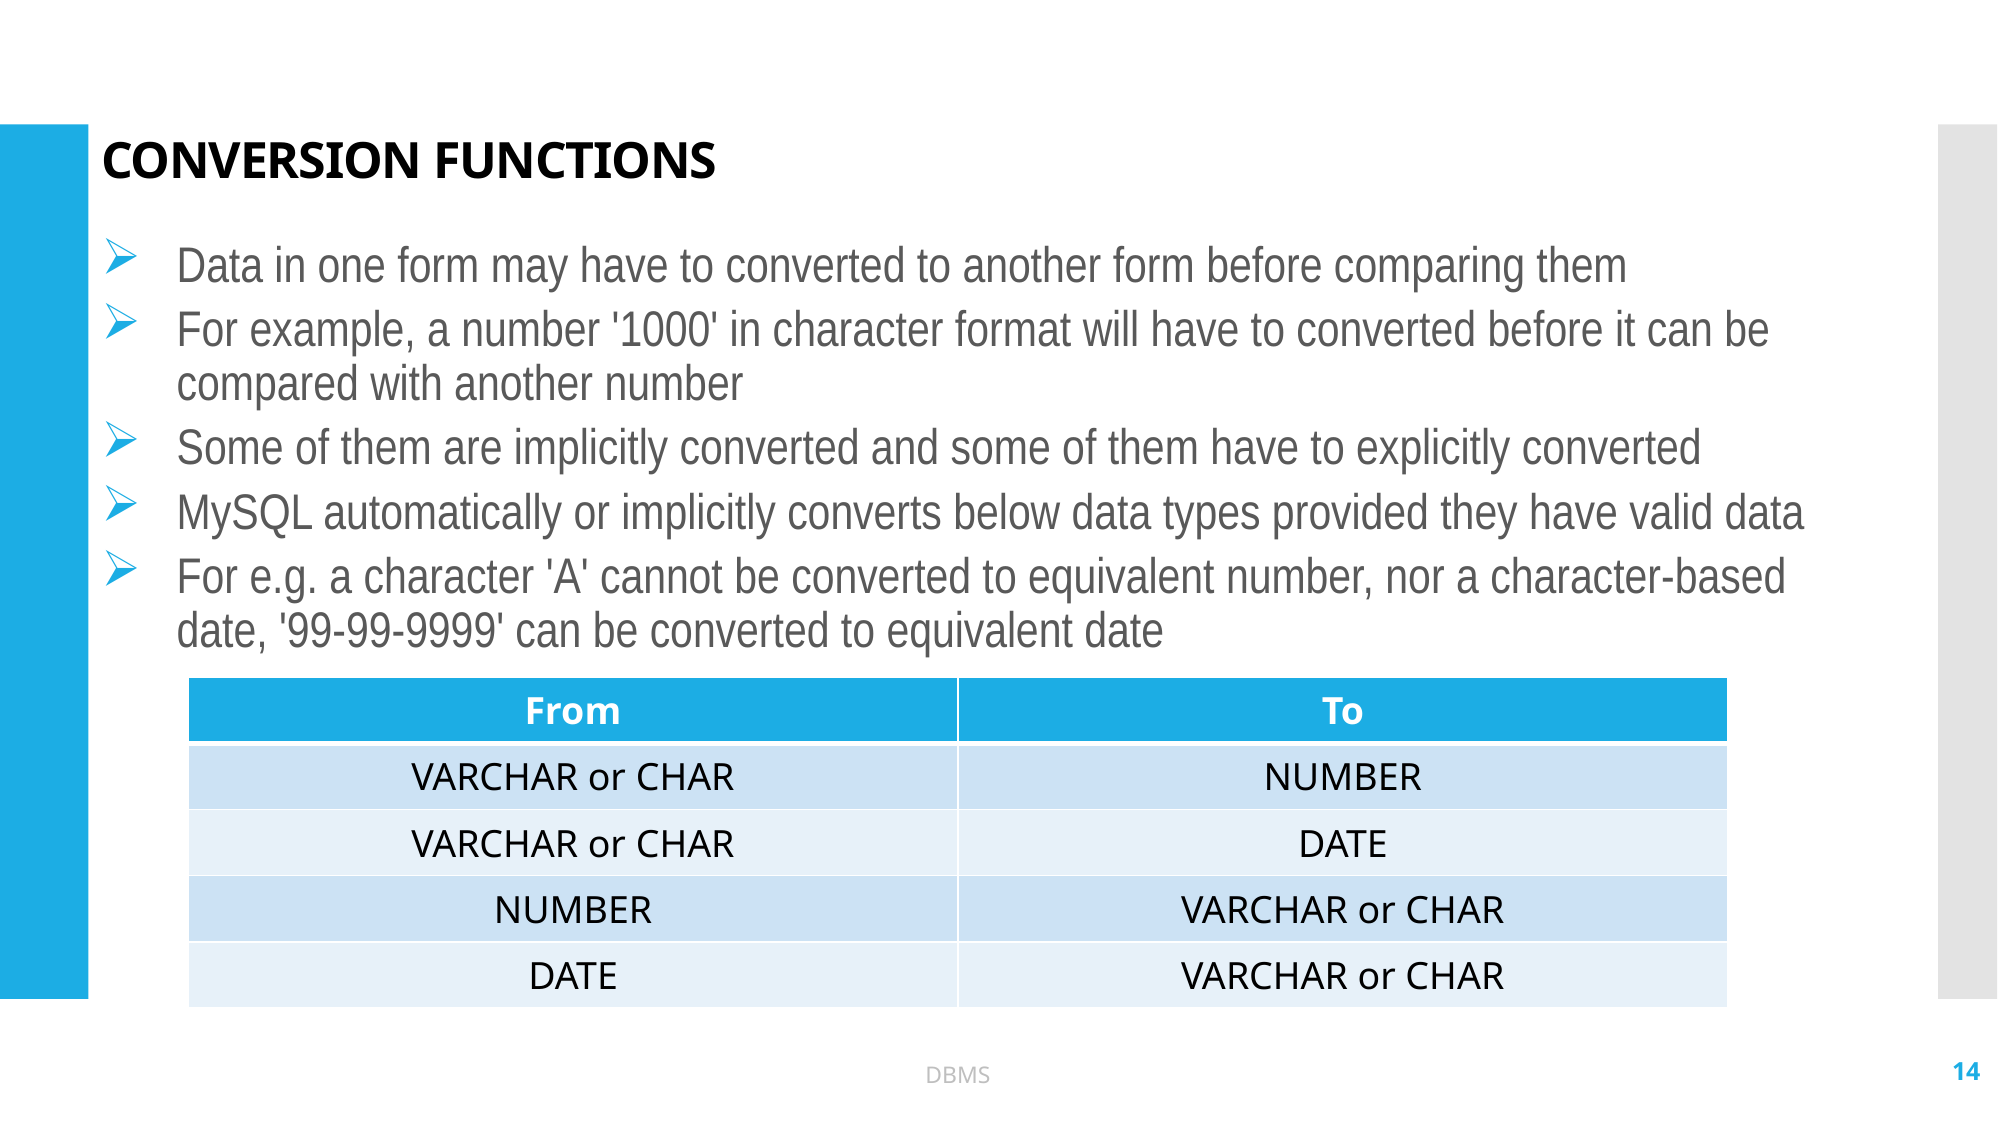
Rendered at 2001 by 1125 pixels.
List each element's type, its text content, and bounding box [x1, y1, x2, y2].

table_cell DATE [959, 810, 1727, 875]
table_cell NUMBER [959, 746, 1727, 809]
table_header From [189, 678, 957, 741]
footer DBMS [473, 1046, 1443, 1107]
table_header To [959, 678, 1727, 741]
table_cell VARCHAR or CHAR [189, 746, 957, 809]
table_cell VARCHAR or CHAR [959, 876, 1727, 941]
list Data in one form may have to converted to another form before comparing them For example, a number '1000' in character format will have to converted before it can be compared with another number Some of them are implicitly converted and some of them have to explicitly converted MySQL automatically or implicitly converts below data types provided they have valid data For e.g. a character 'A' cannot be converted to equivalent number, nor a character-based date, '99-99-9999' can be converted to equivalent date [86, 231, 1830, 1036]
table_cell VARCHAR or CHAR [189, 810, 957, 875]
table_cell NUMBER [189, 876, 957, 941]
slide_number 14 [1744, 1042, 1996, 1103]
title CONVERSION FUNCTIONS [86, 128, 1653, 189]
table_cell VARCHAR or CHAR [959, 943, 1727, 1007]
table_cell DATE [189, 943, 957, 1007]
